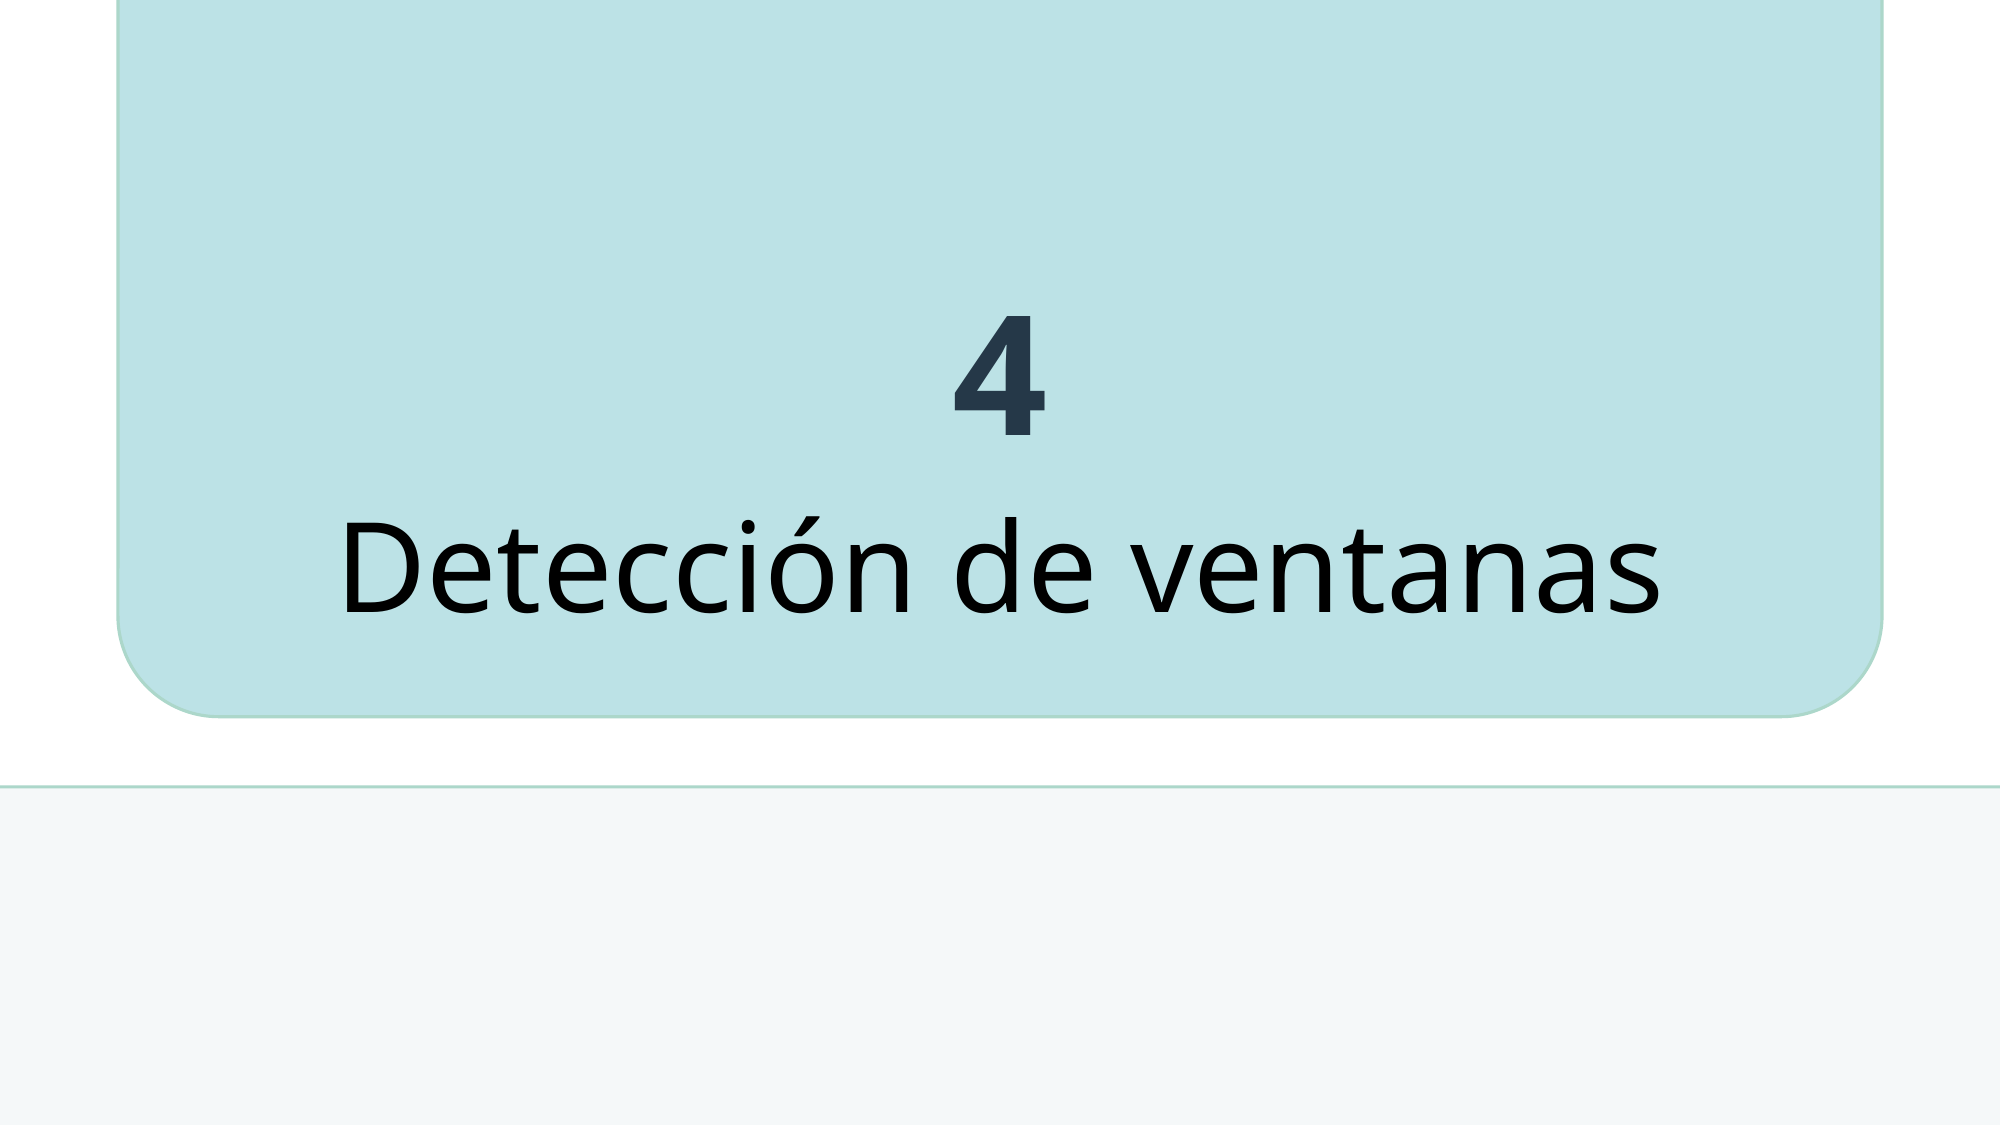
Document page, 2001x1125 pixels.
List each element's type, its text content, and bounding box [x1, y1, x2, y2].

text_box [0, 785, 2000, 1125]
text_box 4 [116, 0, 1884, 474]
text_box 4 [125, 659, 1875, 719]
text_box Detección de ventanas [116, 465, 1884, 660]
